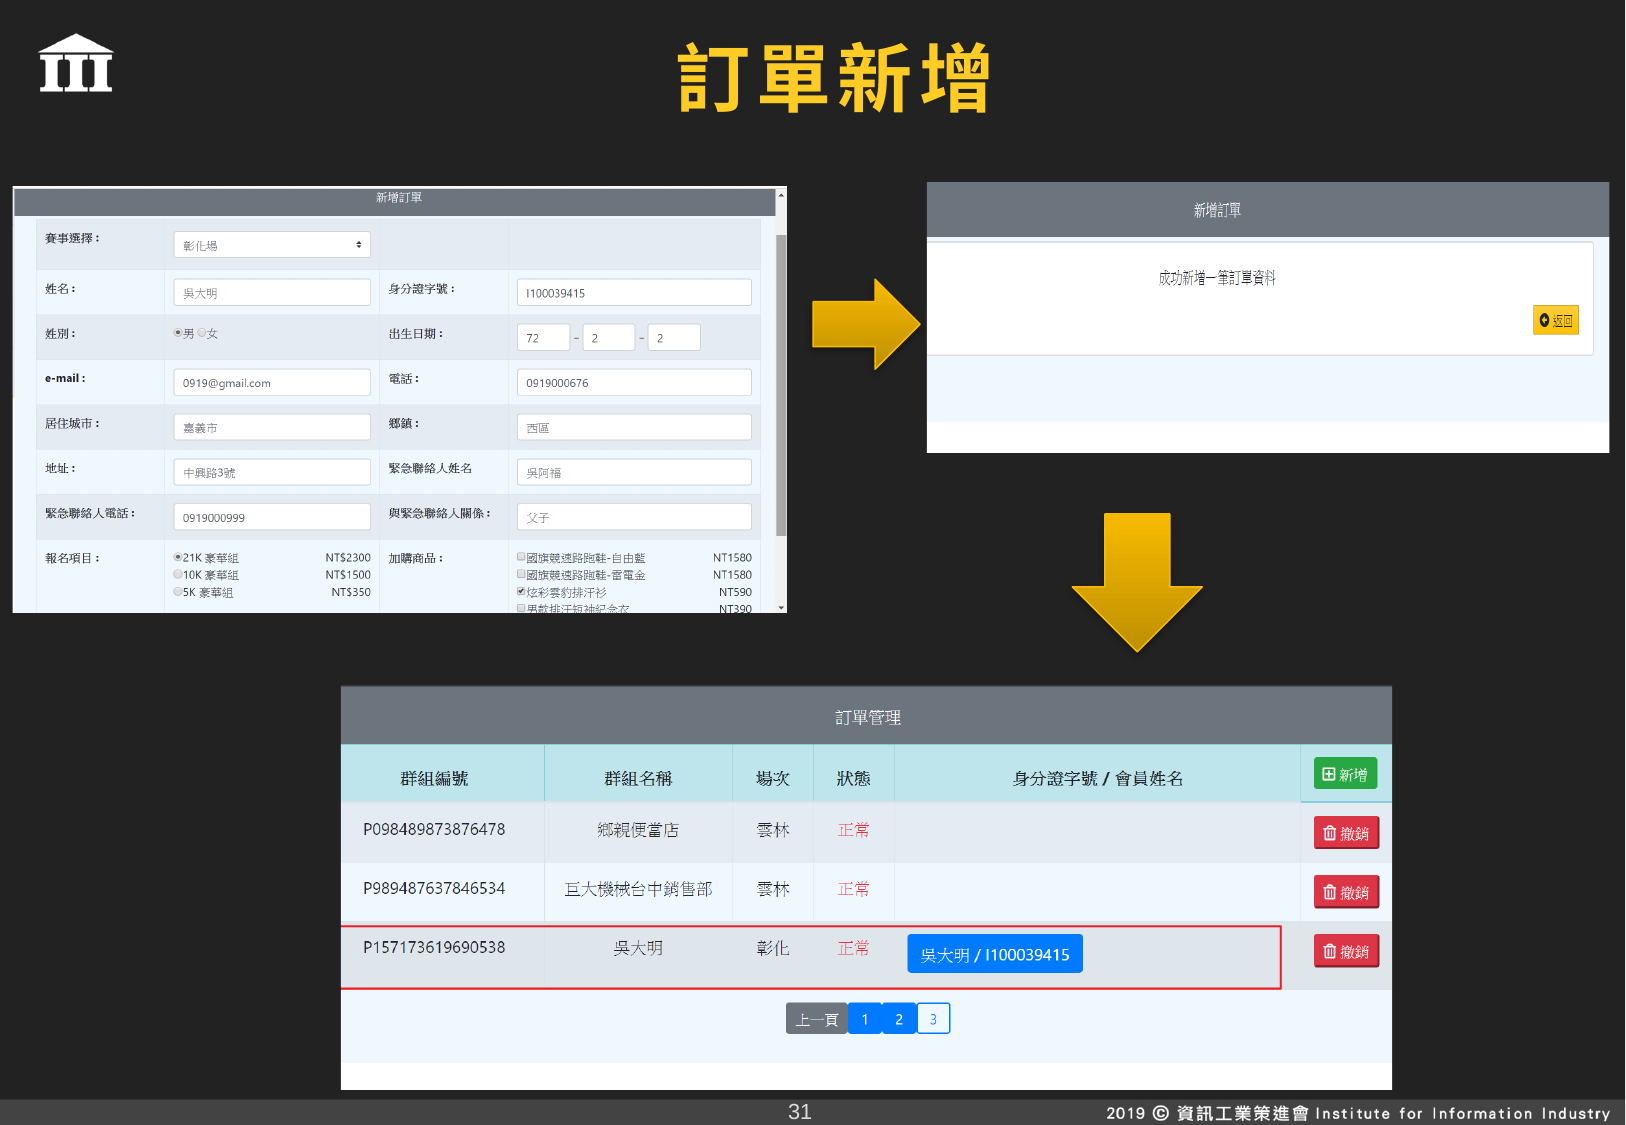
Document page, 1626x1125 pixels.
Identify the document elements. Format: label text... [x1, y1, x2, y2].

title 訂單新增 [85, 30, 1585, 121]
slide_number 30 [765, 1098, 835, 1125]
text_box [1071, 513, 1203, 653]
text_box [815, 278, 921, 370]
picture [0, 0, 1626, 1125]
